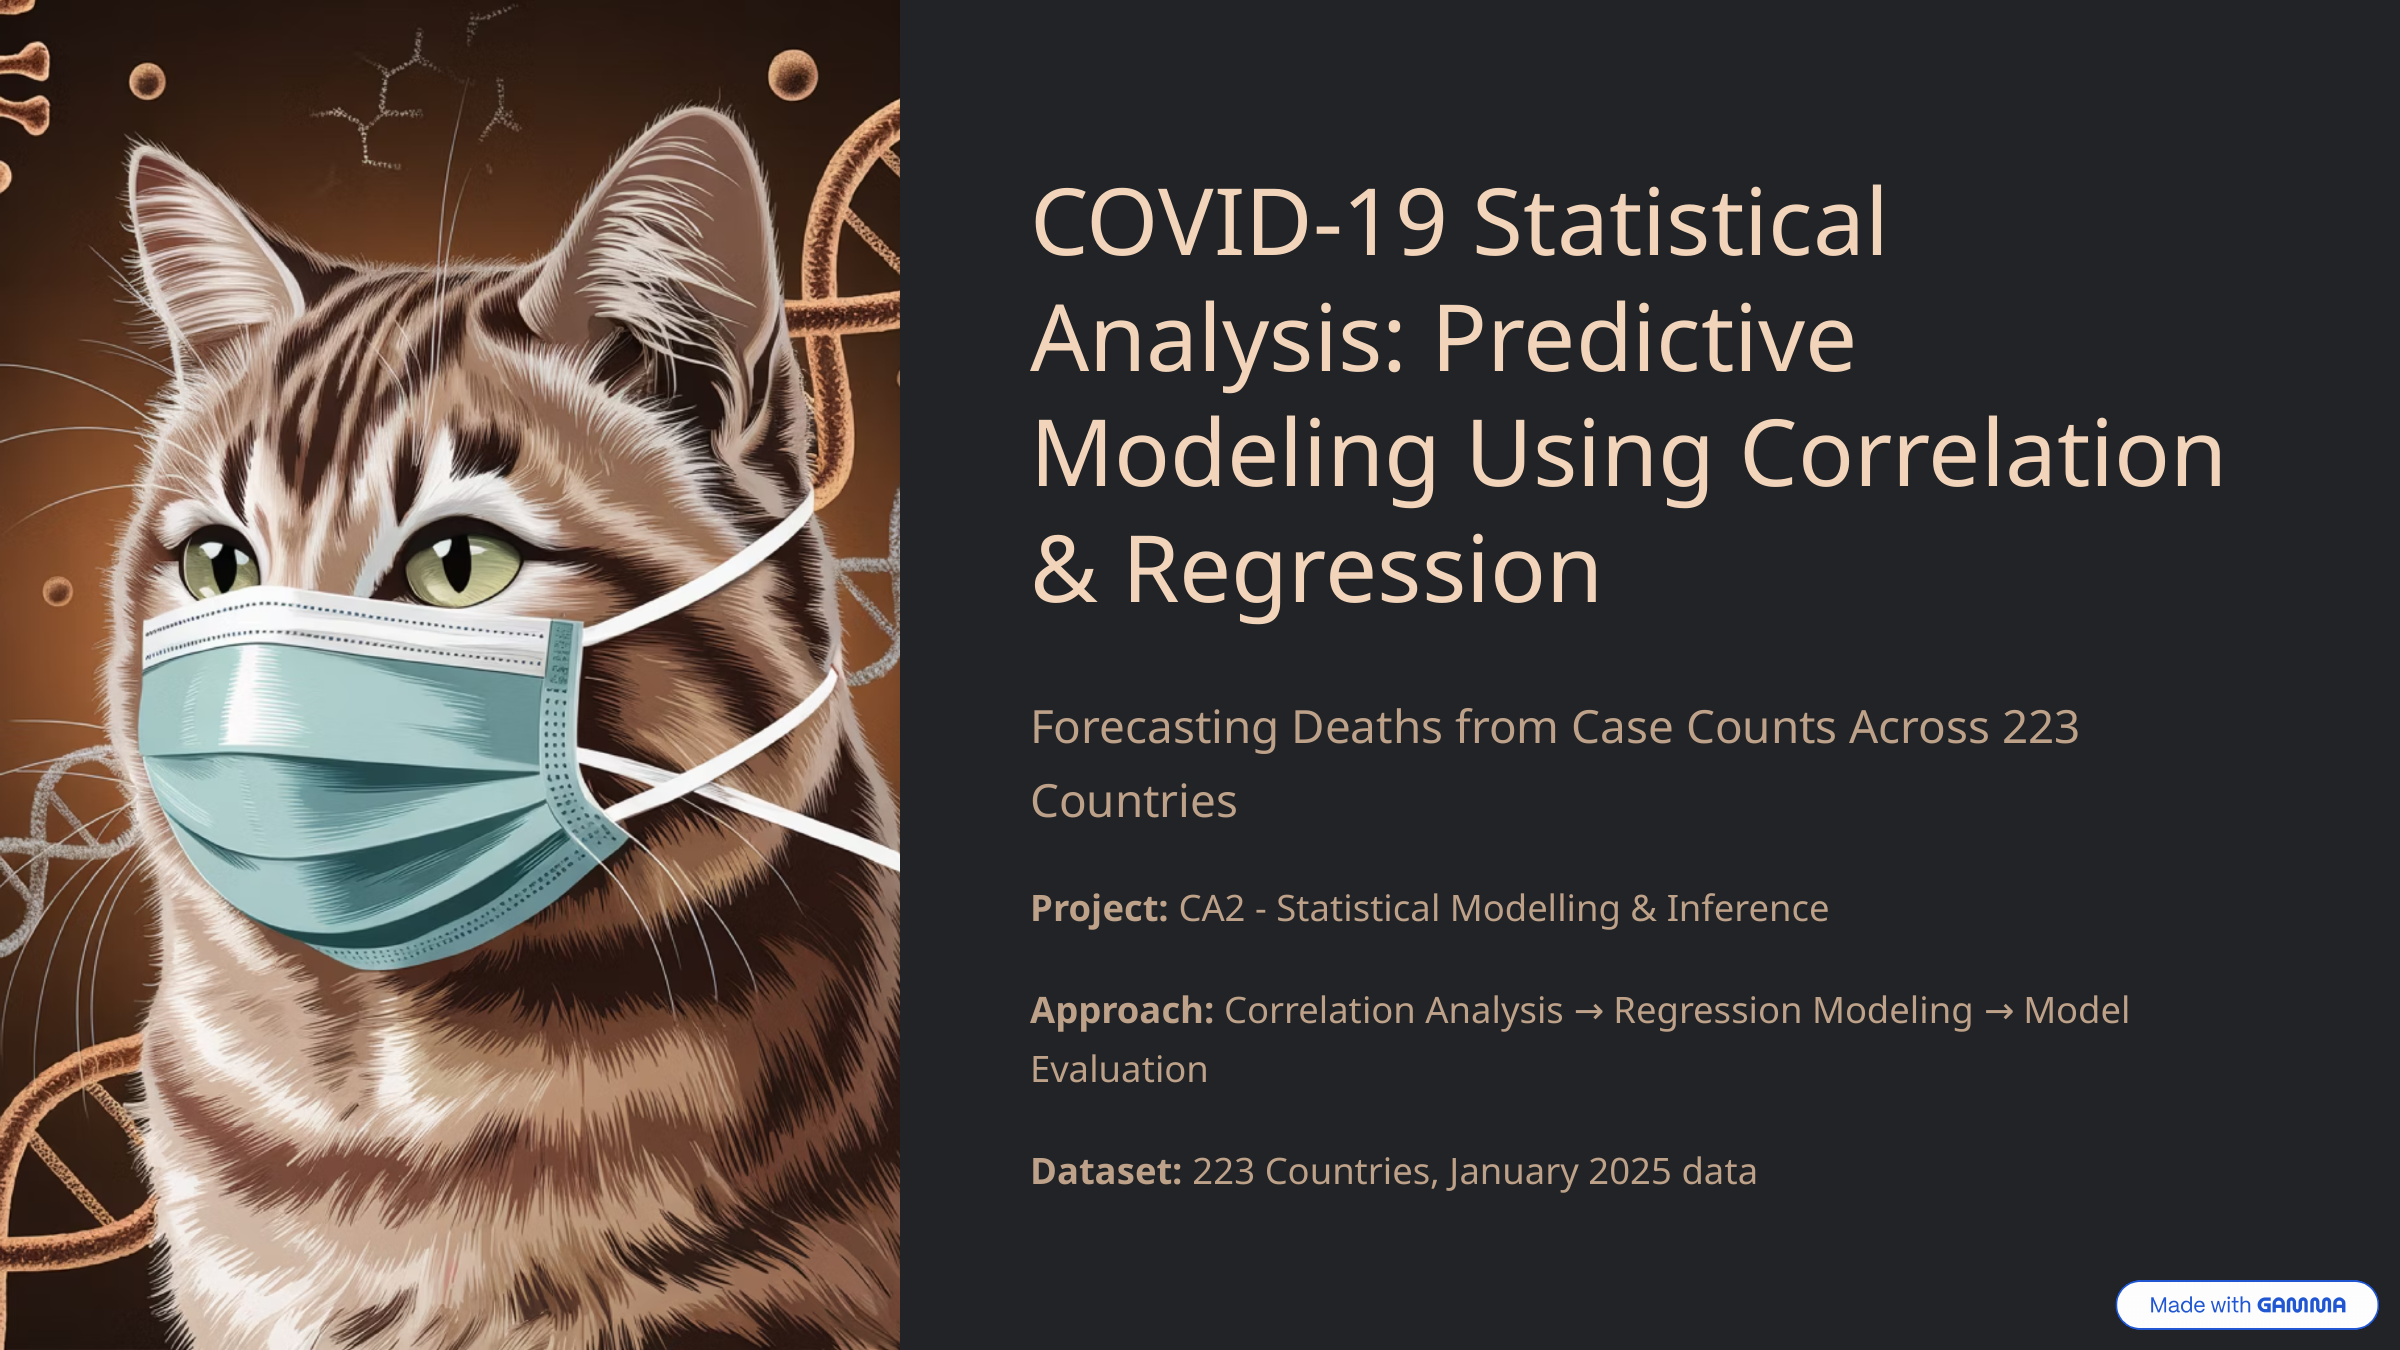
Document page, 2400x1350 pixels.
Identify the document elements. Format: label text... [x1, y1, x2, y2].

text_box Dataset: 223 Countries, January 2025 data [1030, 1132, 2270, 1192]
text_box Project: CA2 - Statistical Modelling & Inference [1030, 869, 2270, 930]
picture [2106, 1271, 2389, 1339]
text_box Approach: Correlation Analysis → Regression Modeling → Model Evaluation [1030, 971, 2270, 1091]
text_box COVID-19 Statistical Analysis: Predictive Modeling Using Correlation & Regression [1030, 158, 2270, 624]
picture [0, 0, 900, 1350]
text_box Forecasting Deaths from Case Counts Across 223 Countries [1030, 679, 2270, 828]
